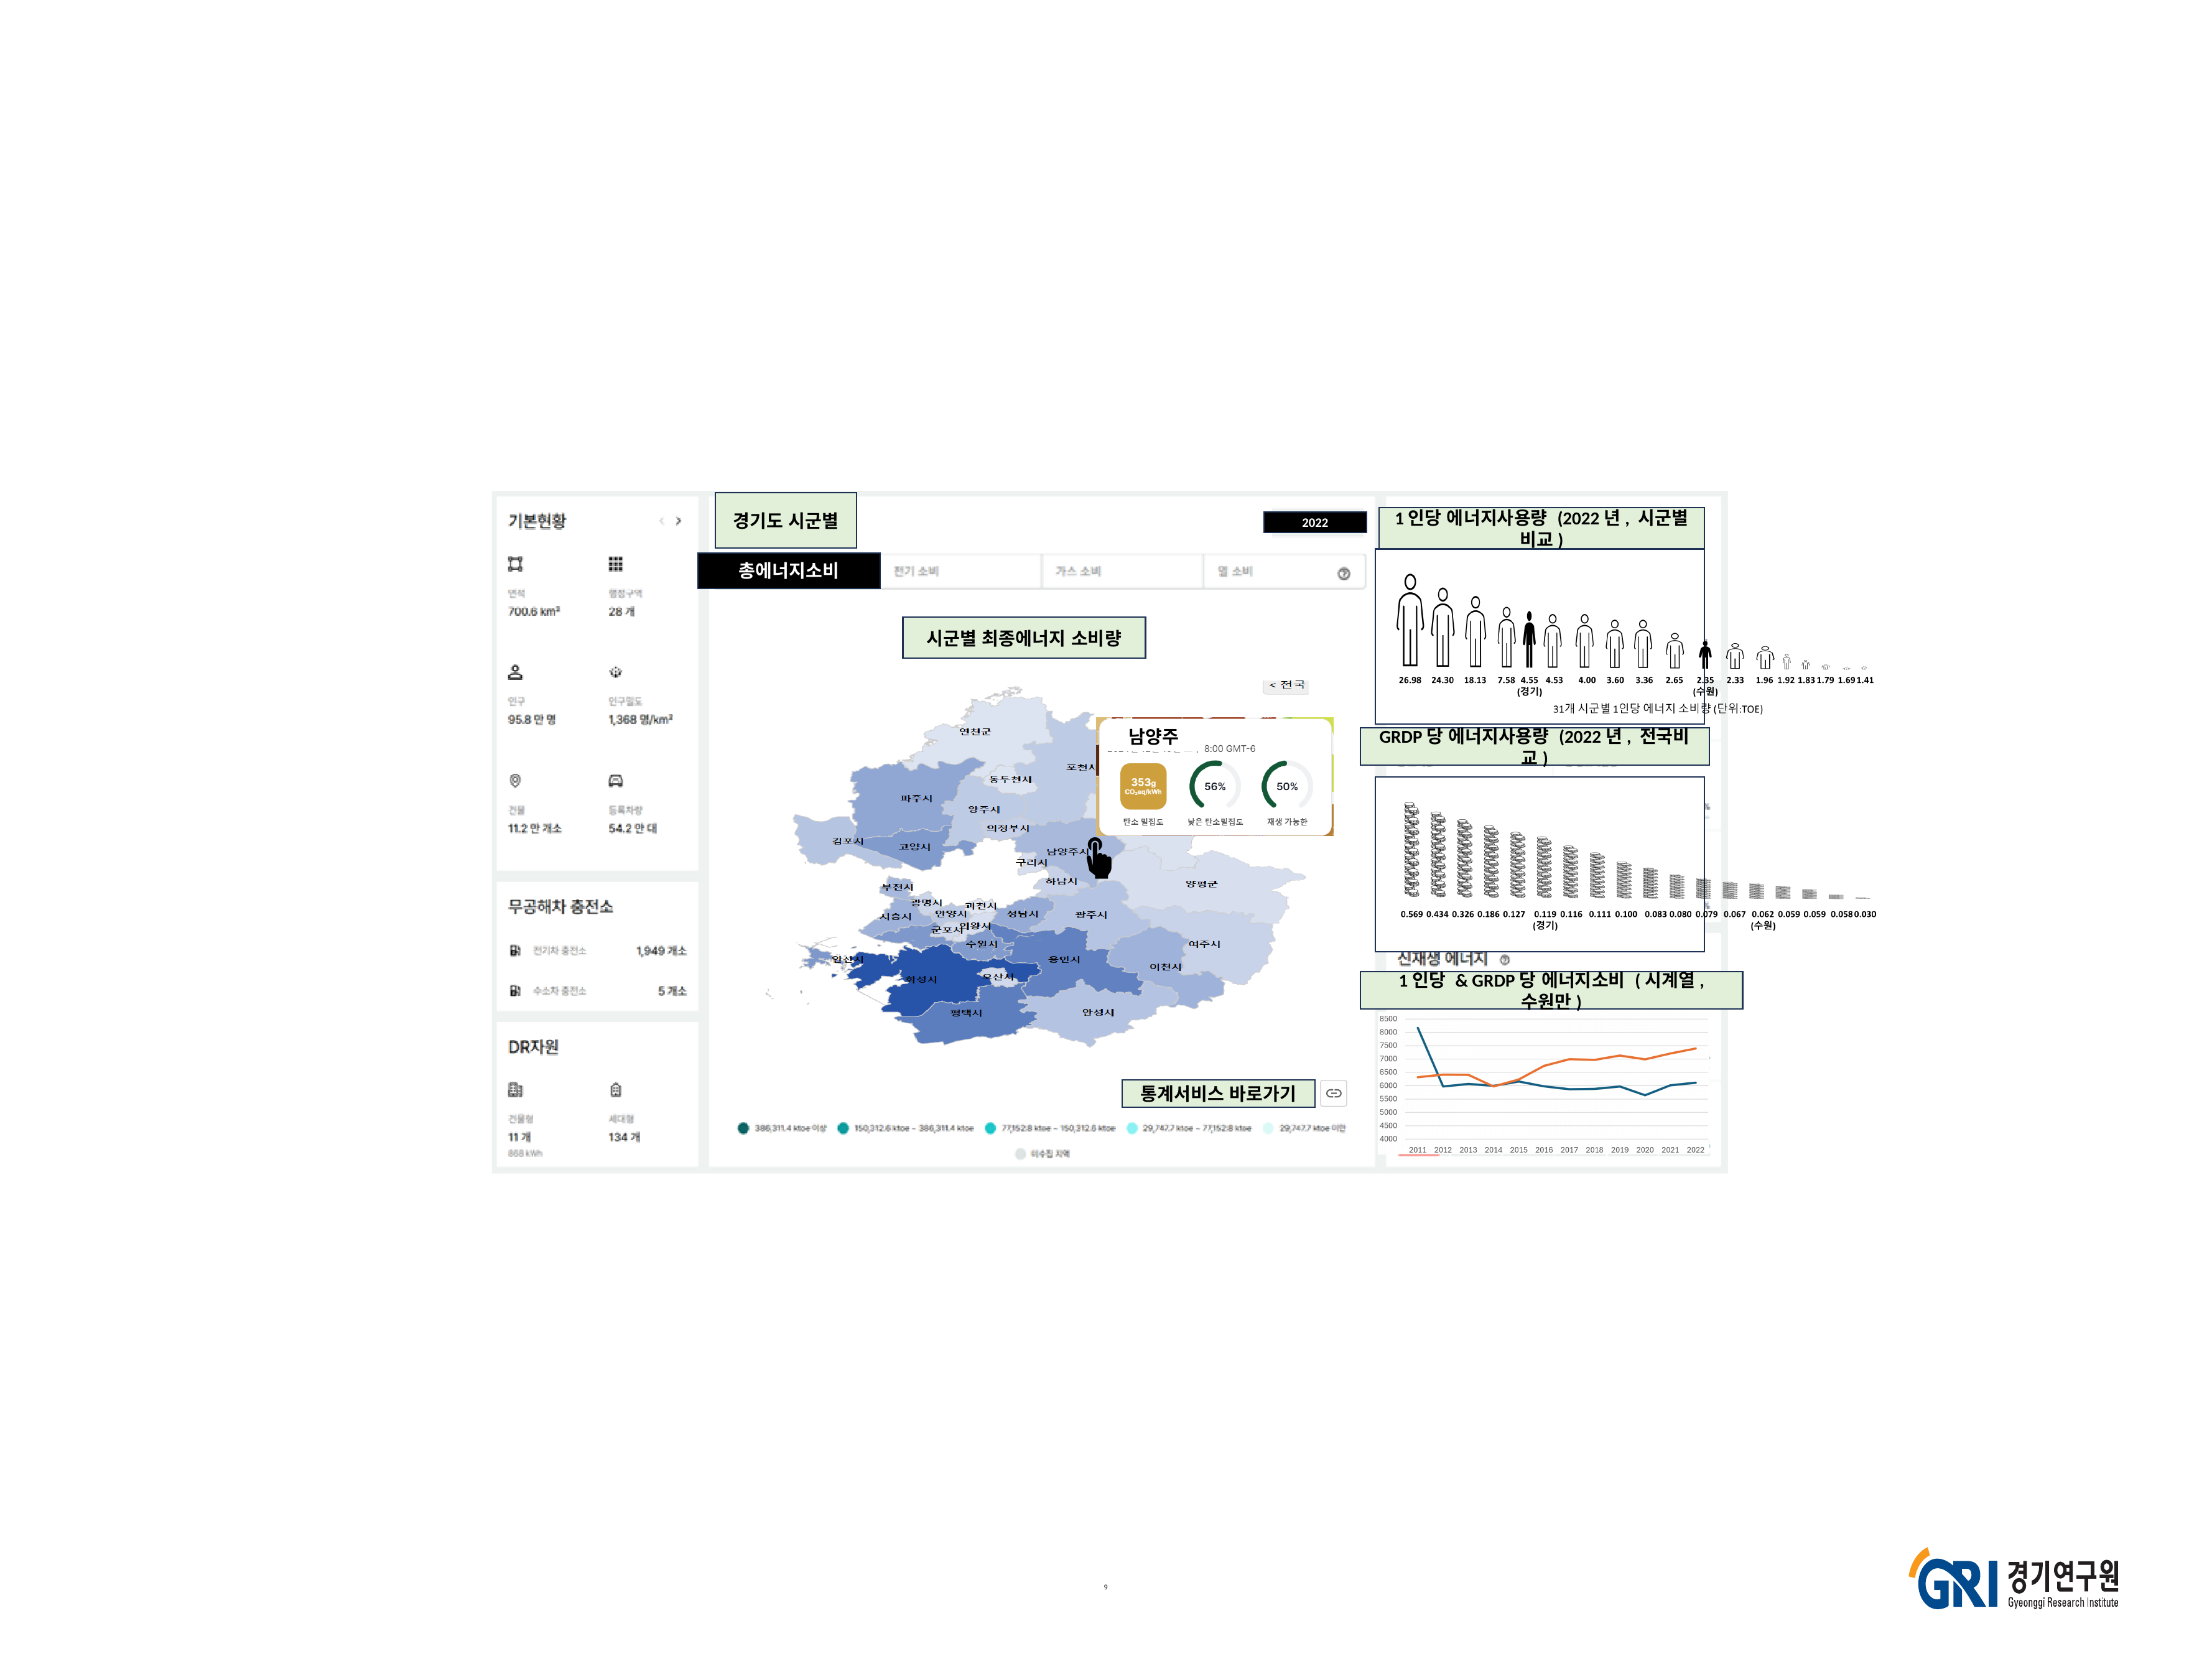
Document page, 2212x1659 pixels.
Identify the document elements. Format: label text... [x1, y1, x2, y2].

text_box 1인당 & GRDP당 에너지소비 (시계열, 수원만) [1728, 971, 1744, 1010]
picture [483, 482, 1884, 1176]
